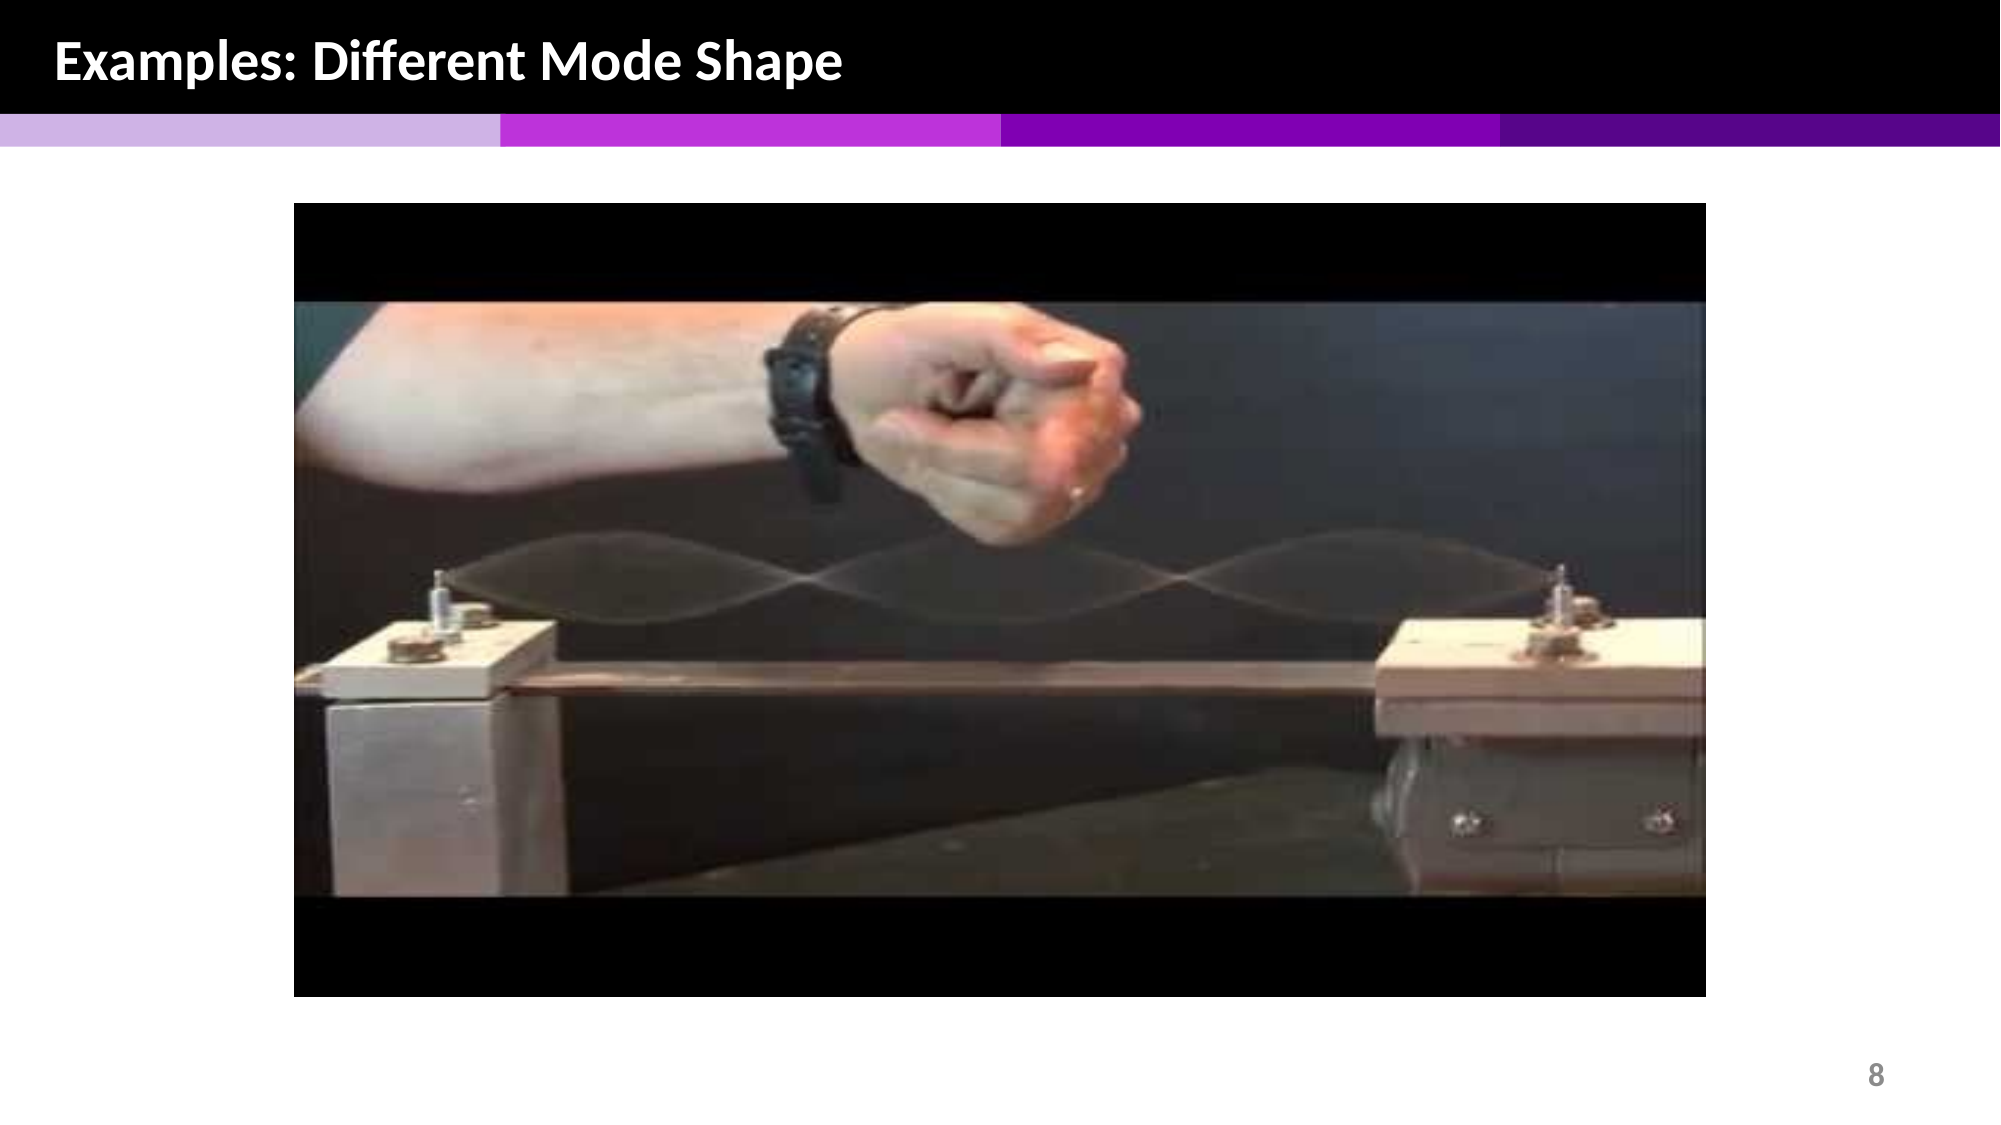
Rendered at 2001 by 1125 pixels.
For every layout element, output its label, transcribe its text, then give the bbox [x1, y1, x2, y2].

list Examples: Different Mode Shape [39, 1, 1964, 114]
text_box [293, 202, 1707, 998]
